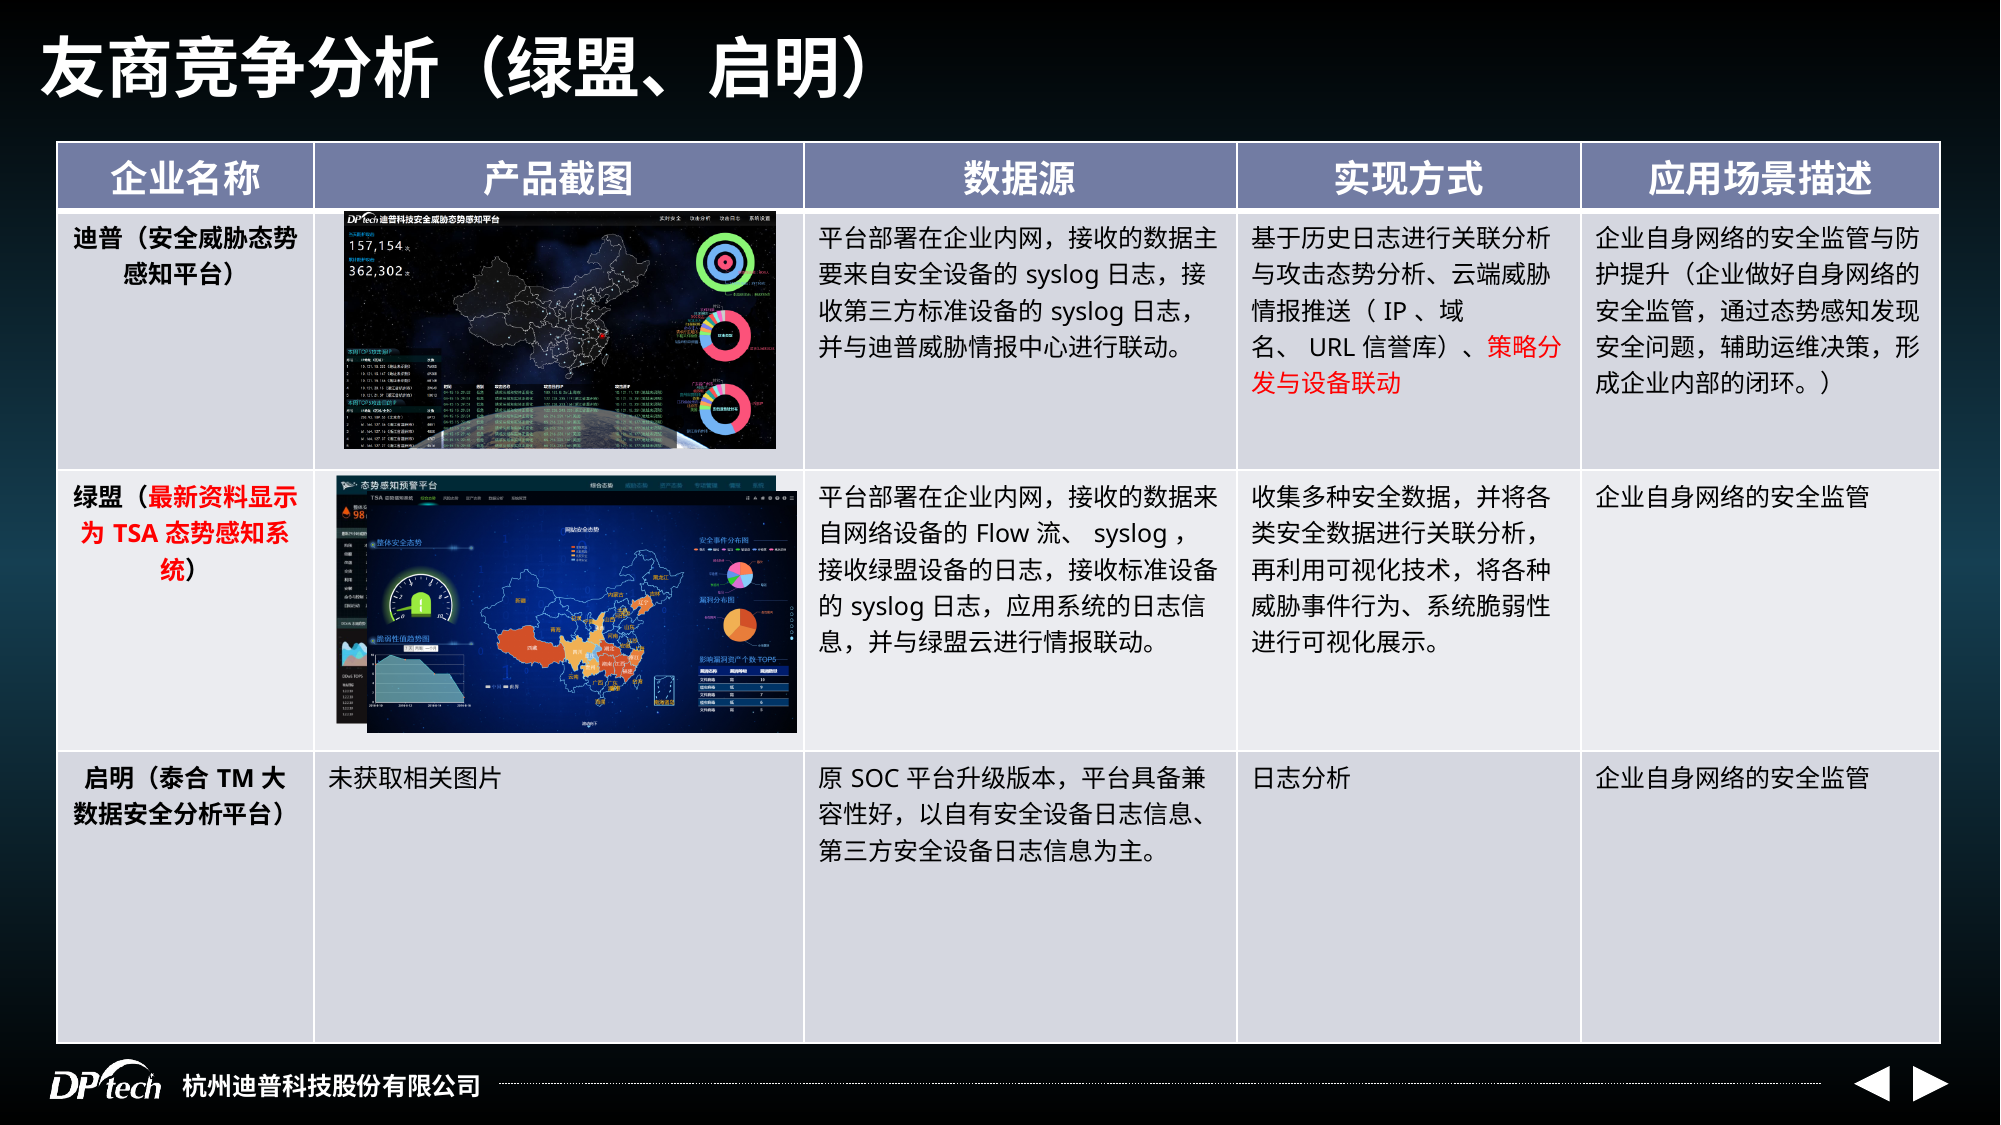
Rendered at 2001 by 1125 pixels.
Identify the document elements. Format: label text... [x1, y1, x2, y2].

picture [361, 481, 426, 489]
table_header 产品截图 [315, 143, 803, 208]
table_cell 未获取相关图片 [315, 752, 803, 1042]
text_box 友商竞争分析（绿盟、启明） [24, 18, 1357, 126]
table_cell [315, 214, 803, 469]
picture [591, 483, 613, 488]
table_cell 基于历史日志进行关联分析与攻击态势分析、云端威胁情报推送（IP、域名、URL信誉库）、策略分发与设备联动 [1238, 214, 1580, 469]
table_cell 平台部署在企业内网，接收的数据来自网络设备的Flow流、syslog，接收绿盟设备的日志，接收标准设备的syslog日志，应用系统的日志信息，并与绿盟云进行情报联动。 [805, 471, 1236, 750]
picture [343, 211, 777, 449]
table_cell 迪普（安全威胁态势感知平台） [58, 214, 313, 469]
table_cell 企业自身网络的安全监管与防护提升（企业做好自身网络的安全监管，通过态势感知发现安全问题，辅助运维决策，形成企业内部的闭环。） [1582, 214, 1939, 469]
table_cell 原SOC平台升级版本，平台具备兼容性好，以自有安全设备日志信息、第三方安全设备日志信息为主。 [805, 752, 1236, 1042]
picture [335, 475, 797, 733]
table_header 数据源 [805, 143, 1236, 208]
picture [41, 1054, 166, 1109]
table_cell 启明（泰合TM大数据安全分析平台） [58, 752, 313, 1042]
table_header 实现方式 [1238, 143, 1580, 208]
table_cell 企业自身网络的安全监管 [1582, 752, 1939, 1042]
table_cell 收集多种安全数据，并将各类安全数据进行关联分析，再利用可视化技术，将各种威胁事件行为、系统脆弱性进行可视化展示。 [1238, 471, 1580, 750]
picture [342, 482, 356, 489]
table_cell 平台部署在企业内网，接收的数据主要来自安全设备的syslog日志，接收第三方标准设备的syslog日志，并与迪普威胁情报中心进行联动。 [805, 214, 1236, 469]
table_cell 绿盟（最新资料显示为TSA态势感知系统） [58, 471, 313, 750]
table_cell 企业自身网络的安全监管 [1582, 471, 1939, 750]
picture [429, 482, 436, 489]
table_cell 日志分析 [1238, 752, 1580, 1042]
table_header 企业名称 [58, 143, 313, 208]
table_header 应用场景描述 [1582, 143, 1939, 208]
table_cell [315, 471, 803, 750]
